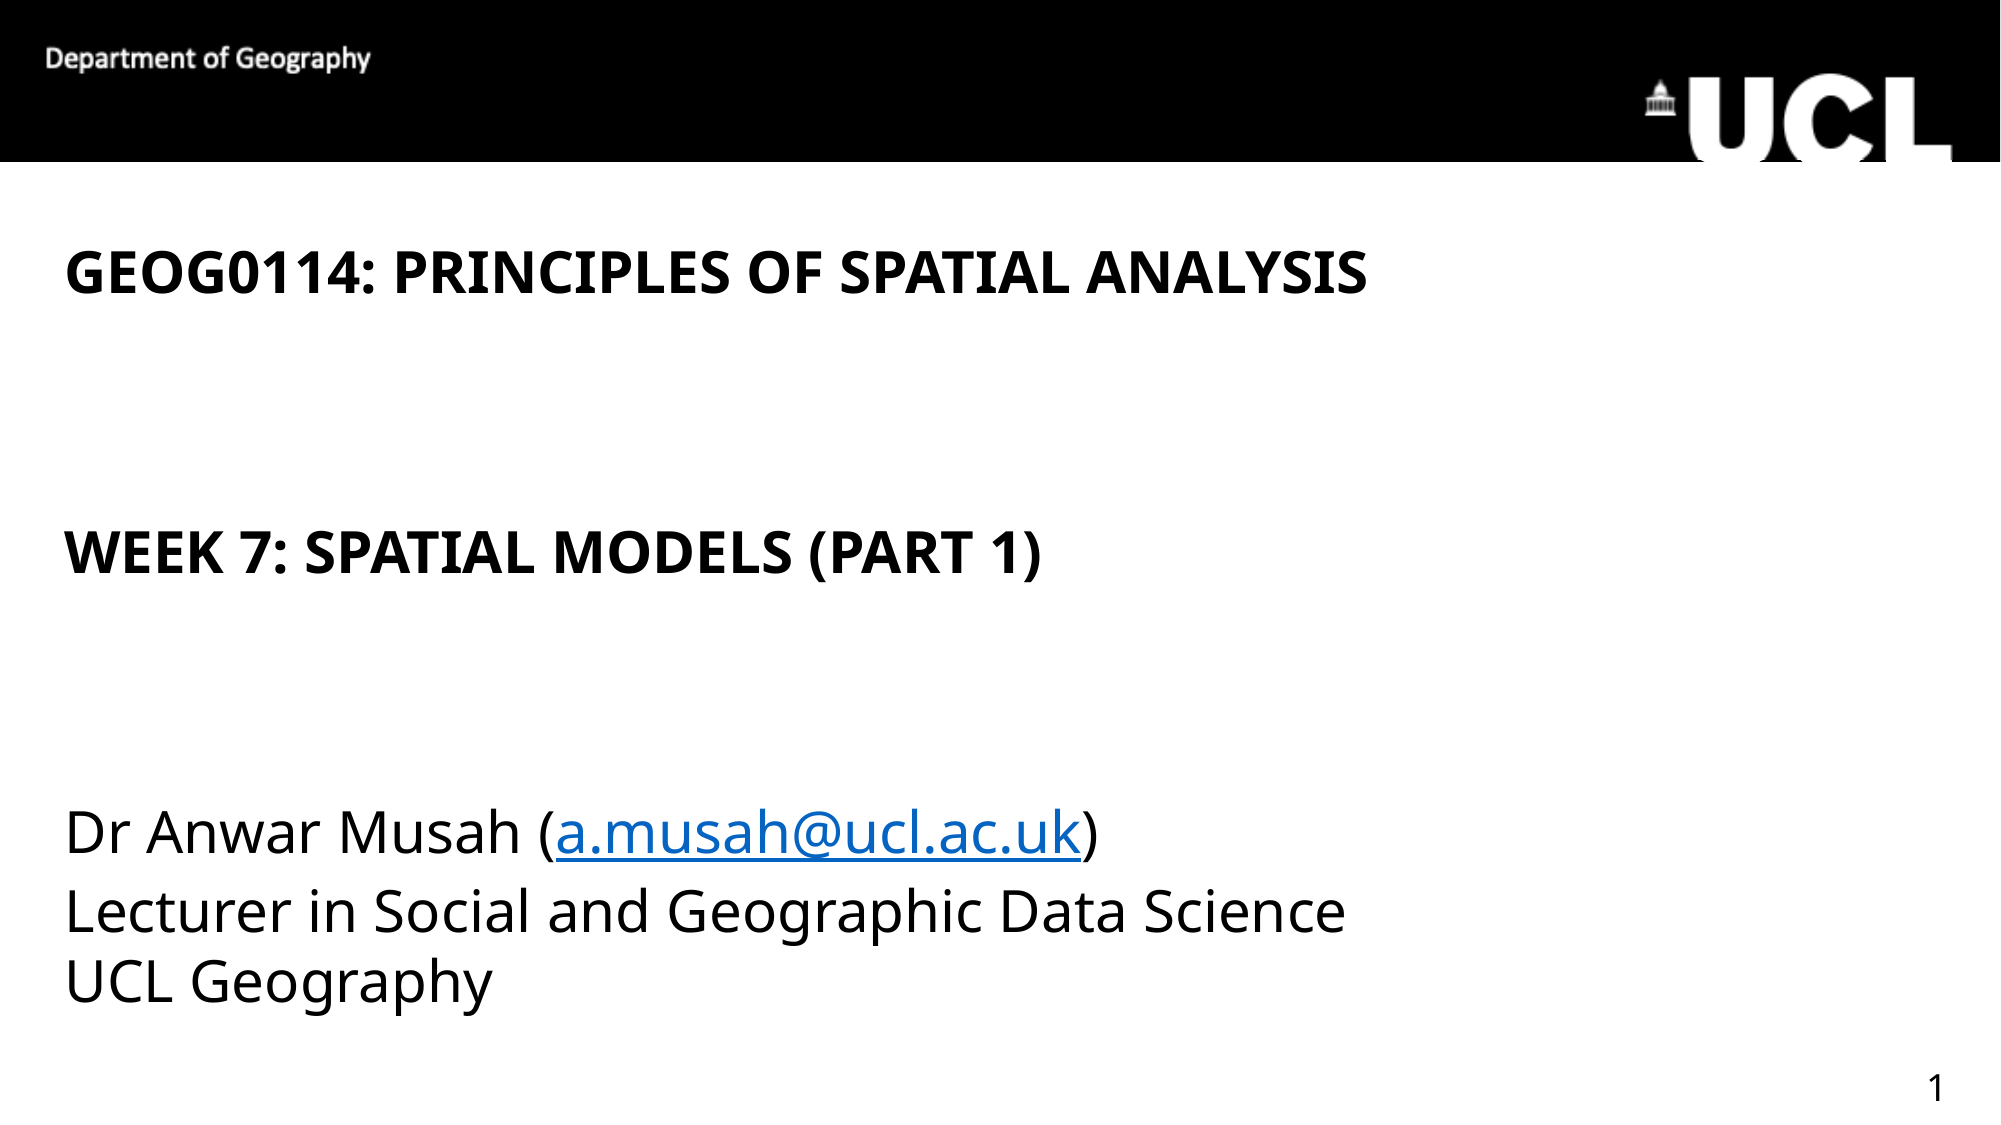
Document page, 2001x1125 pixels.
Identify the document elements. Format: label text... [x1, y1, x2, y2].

picture [0, 0, 2000, 160]
text_box GEOG0114: Principles of spatial analysis WEEK 7: spatial models (part 1) Dr Anwar Musah (a.musah@ucl.ac.uk) Lecturer in Social and Geographic Data Science UCL Geography [49, 227, 1572, 1022]
text_box 1 [1911, 1056, 2000, 1080]
